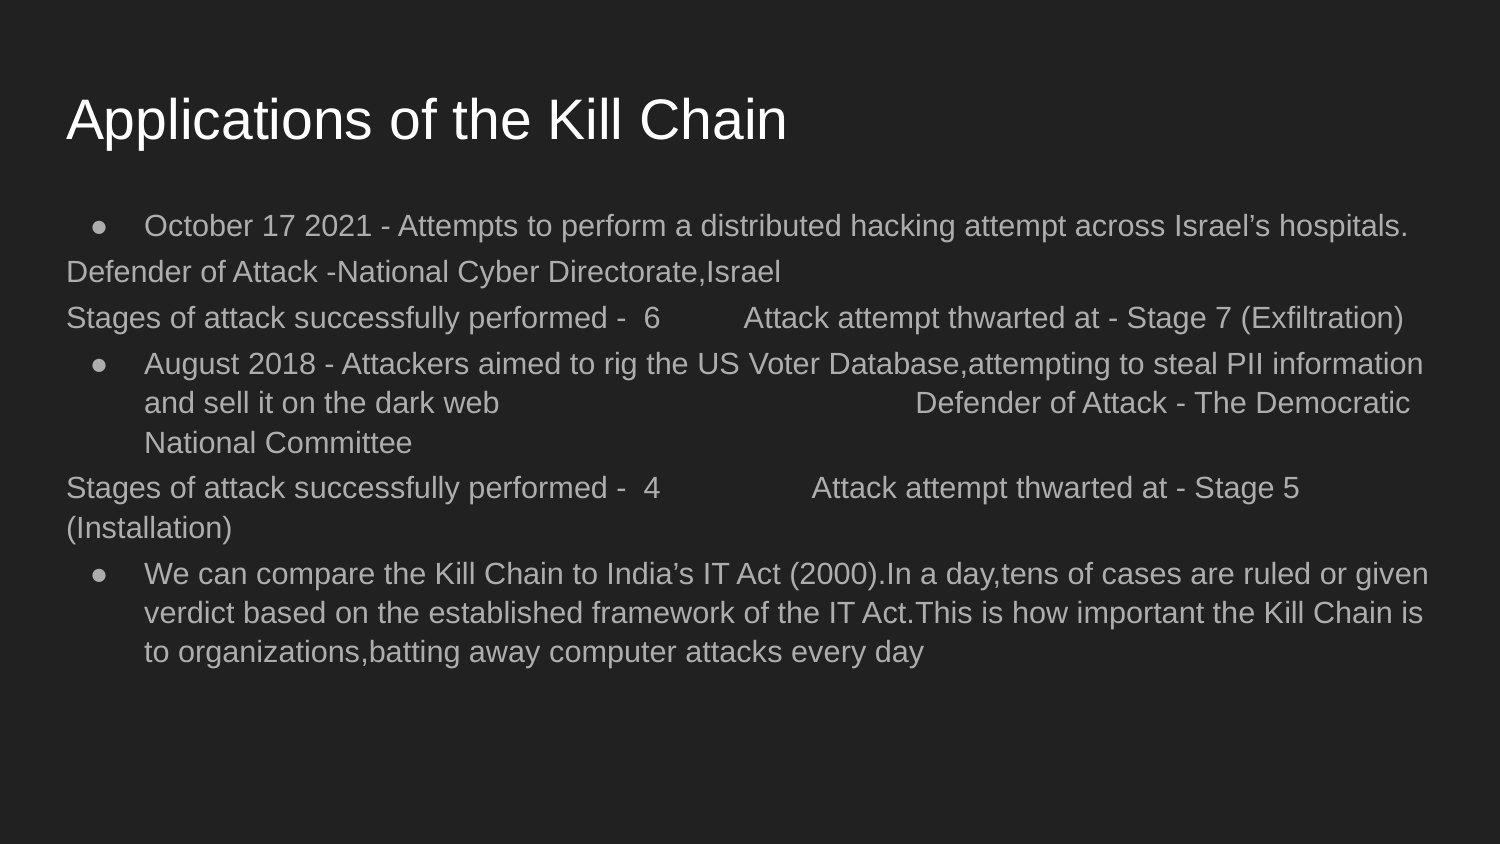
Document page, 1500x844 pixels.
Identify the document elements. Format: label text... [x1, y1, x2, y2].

title Applications of the Kill Chain [51, 72, 1449, 167]
list October 17 2021 - Attempts to perform a distributed hacking attempt across Israel’s hospitals. Defender of Attack -National Cyber Directorate,Israel Stages of attack successfully performed - 6 Attack attempt thwarted at - Stage 7 (Exfiltration) August 2018 - Attackers aimed to rig the US Voter Database,attempting to steal PII information and sell it on the dark web Defender of Attack - The Democratic National Committee Stages of attack successfully performed - 4 Attack attempt thwarted at - Stage 5 (Installation) We can compare the Kill Chain to India’s IT Act (2000).In a day,tens of cases are ruled or given verdict based on the established framework of the IT Act.This is how important the Kill Chain is to organizations,batting away computer attacks every day [51, 189, 1449, 750]
